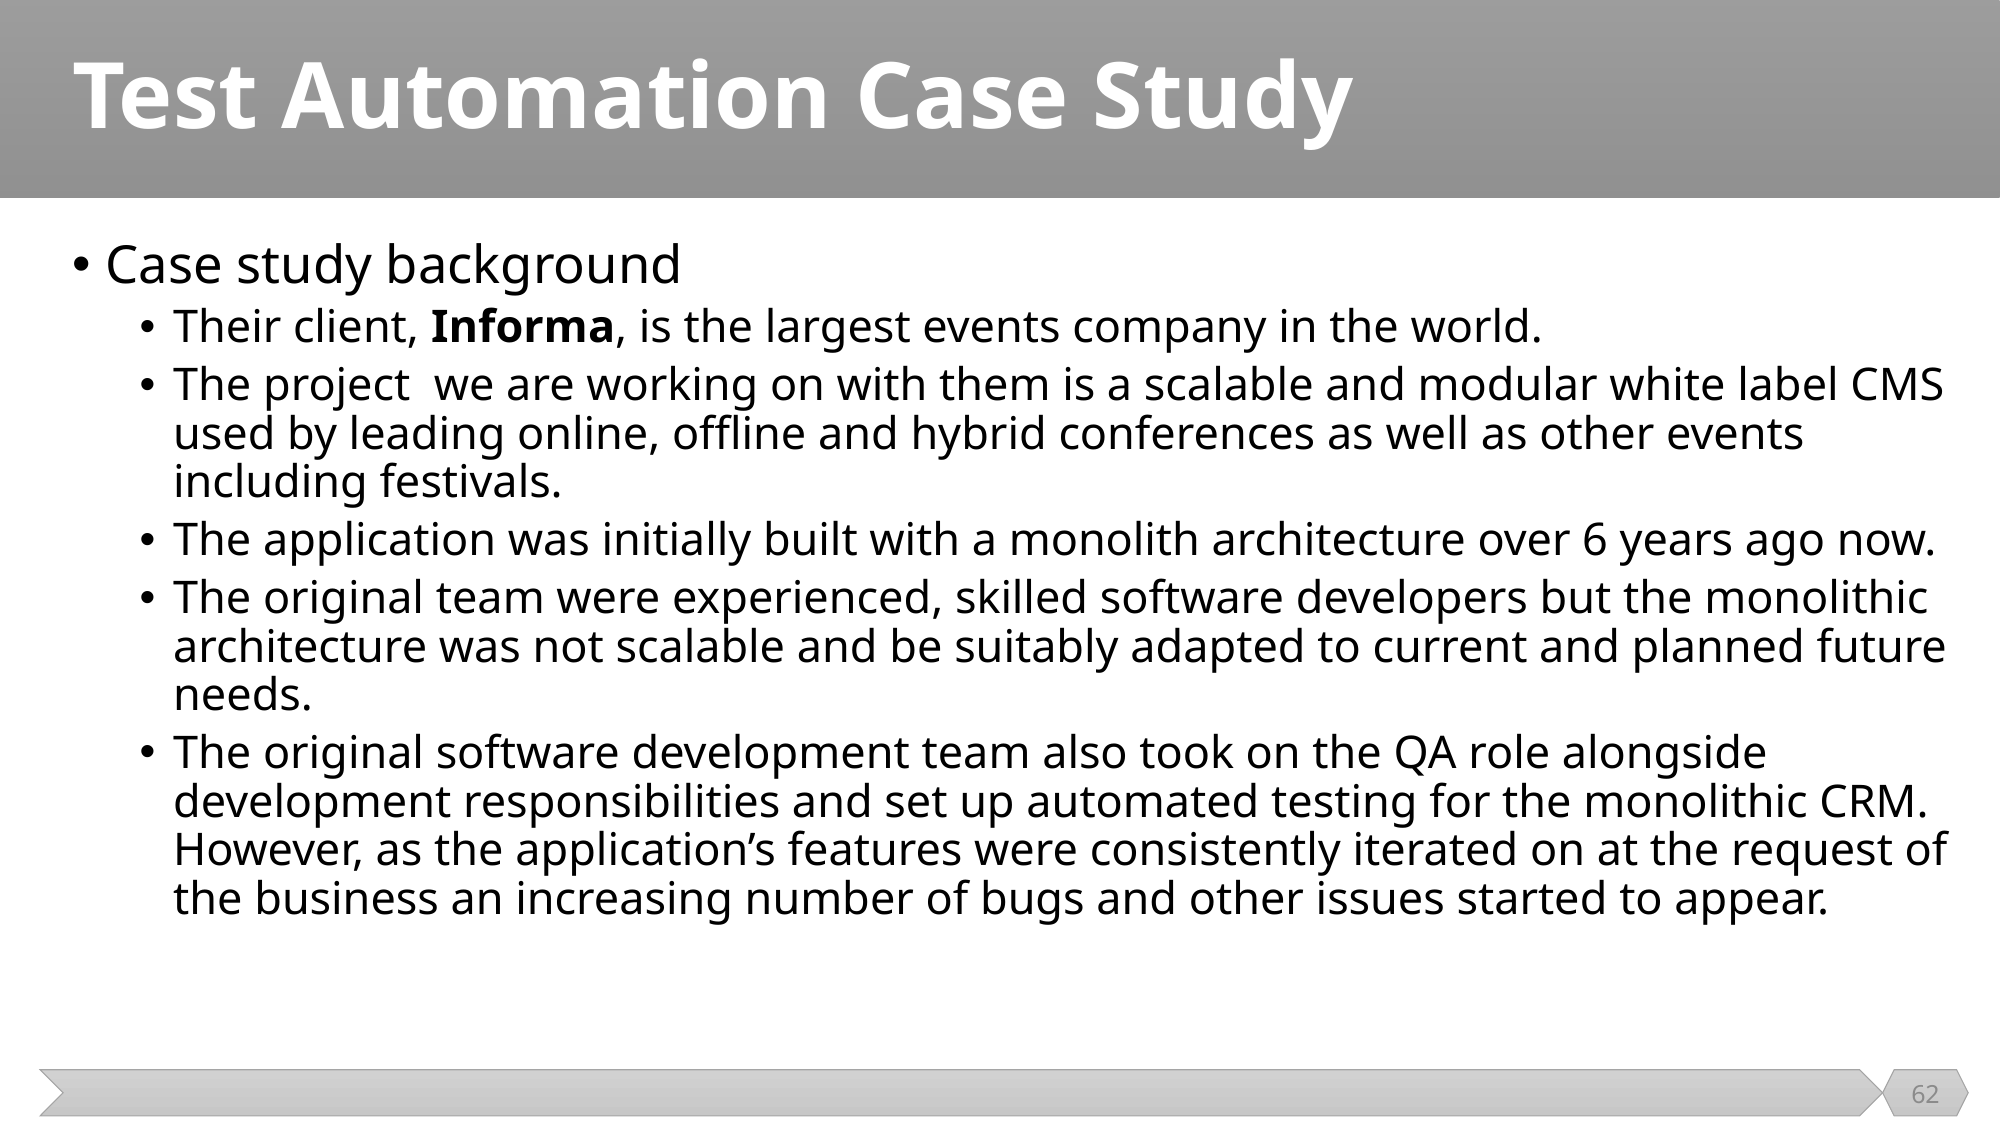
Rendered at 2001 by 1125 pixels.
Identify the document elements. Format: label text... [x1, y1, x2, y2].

slide_number 62 [1882, 1065, 1969, 1125]
title Test Automation Case Study [56, 0, 1969, 199]
list Case study background Their client, Informa, is the largest events company in the world. The project we are working on with them is a scalable and modular white label CMS used by leading online, offline and hybrid conferences as well as other events including festivals. The application was initially built with a monolith architecture over 6 years ago now. The original team were experienced, skilled software developers but the monolithic architecture was not scalable and be suitably adapted to current and planned future needs. The original software development team also took on the QA role alongside development responsibilities and set up automated testing for the monolithic CRM. However, as the application’s features were consistently iterated on at the request of the business an increasing number of bugs and other issues started to appear. [56, 230, 1969, 1010]
